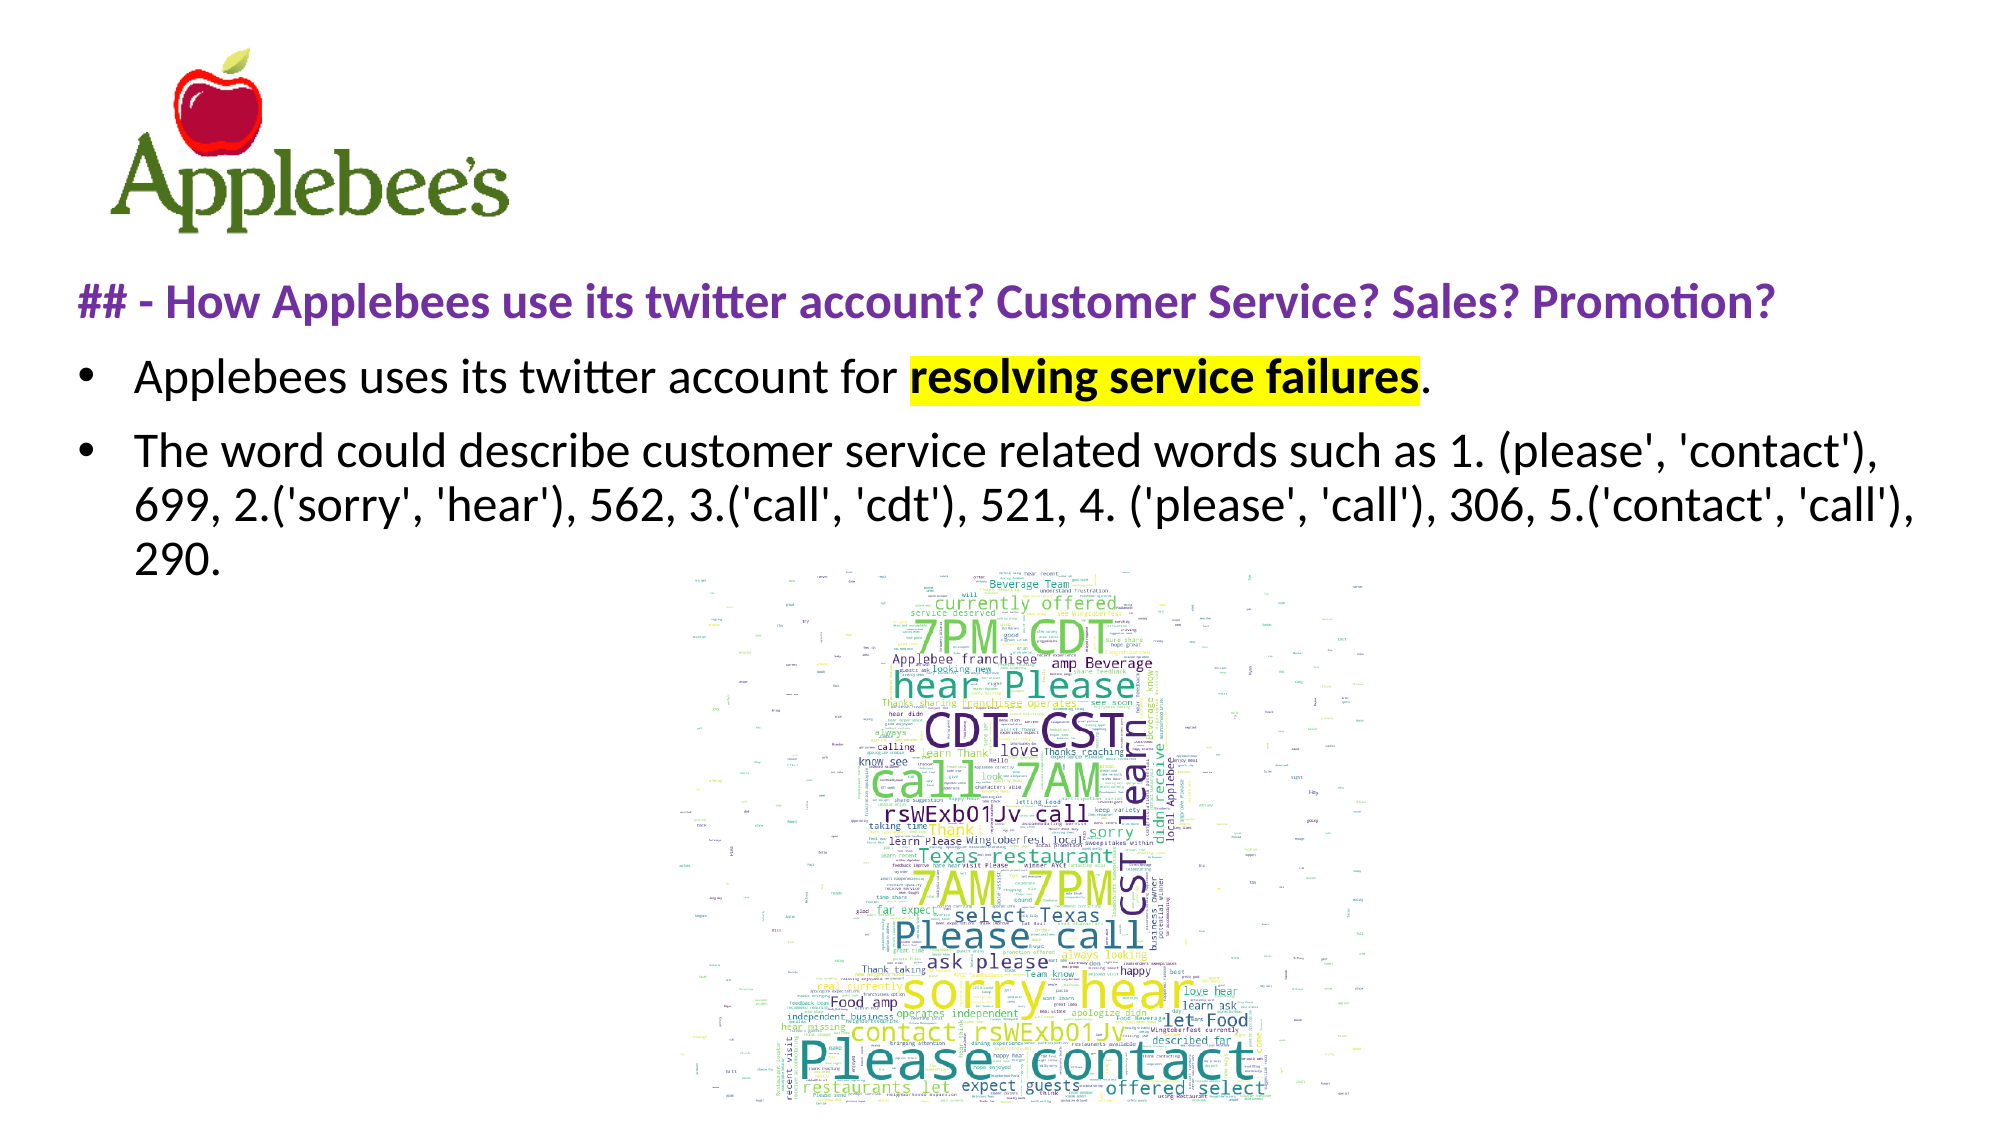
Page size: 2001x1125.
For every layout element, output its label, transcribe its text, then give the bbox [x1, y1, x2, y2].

picture [40, 13, 542, 285]
subtitle ## - How Applebees use its twitter account? Customer Service? Sales? Promotion? Applebees uses its twitter account for resolving service failures. The word could describe customer service related words such as 1. (please', 'contact'), 699, 2.('sorry', 'hear'), 562, 3.('call', 'cdt'), 521, 4. ('please', 'call'), 306, 5.('contact', 'call'), 290. [62, 267, 1938, 921]
picture [652, 562, 1380, 1125]
